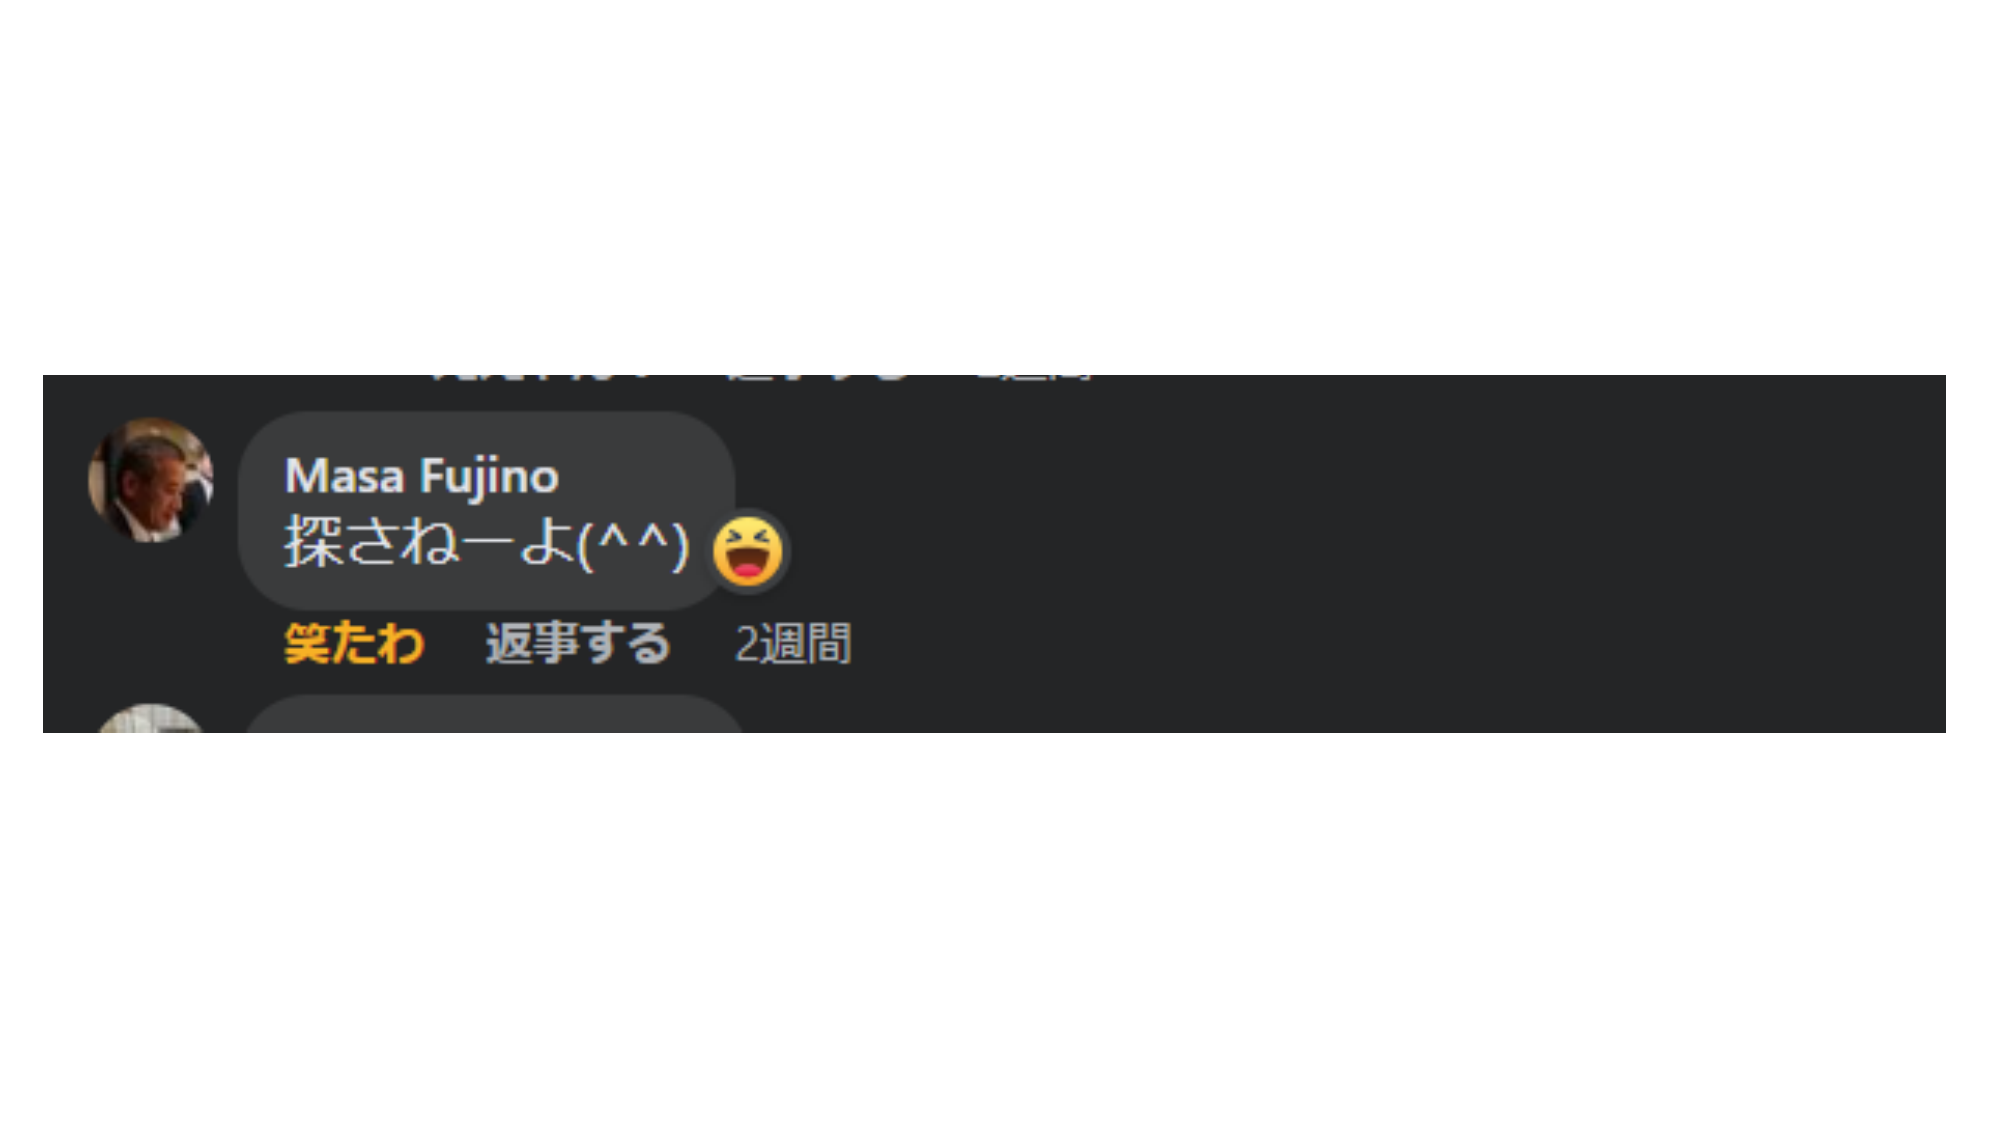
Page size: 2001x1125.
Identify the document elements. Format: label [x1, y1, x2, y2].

picture [43, 375, 1946, 733]
